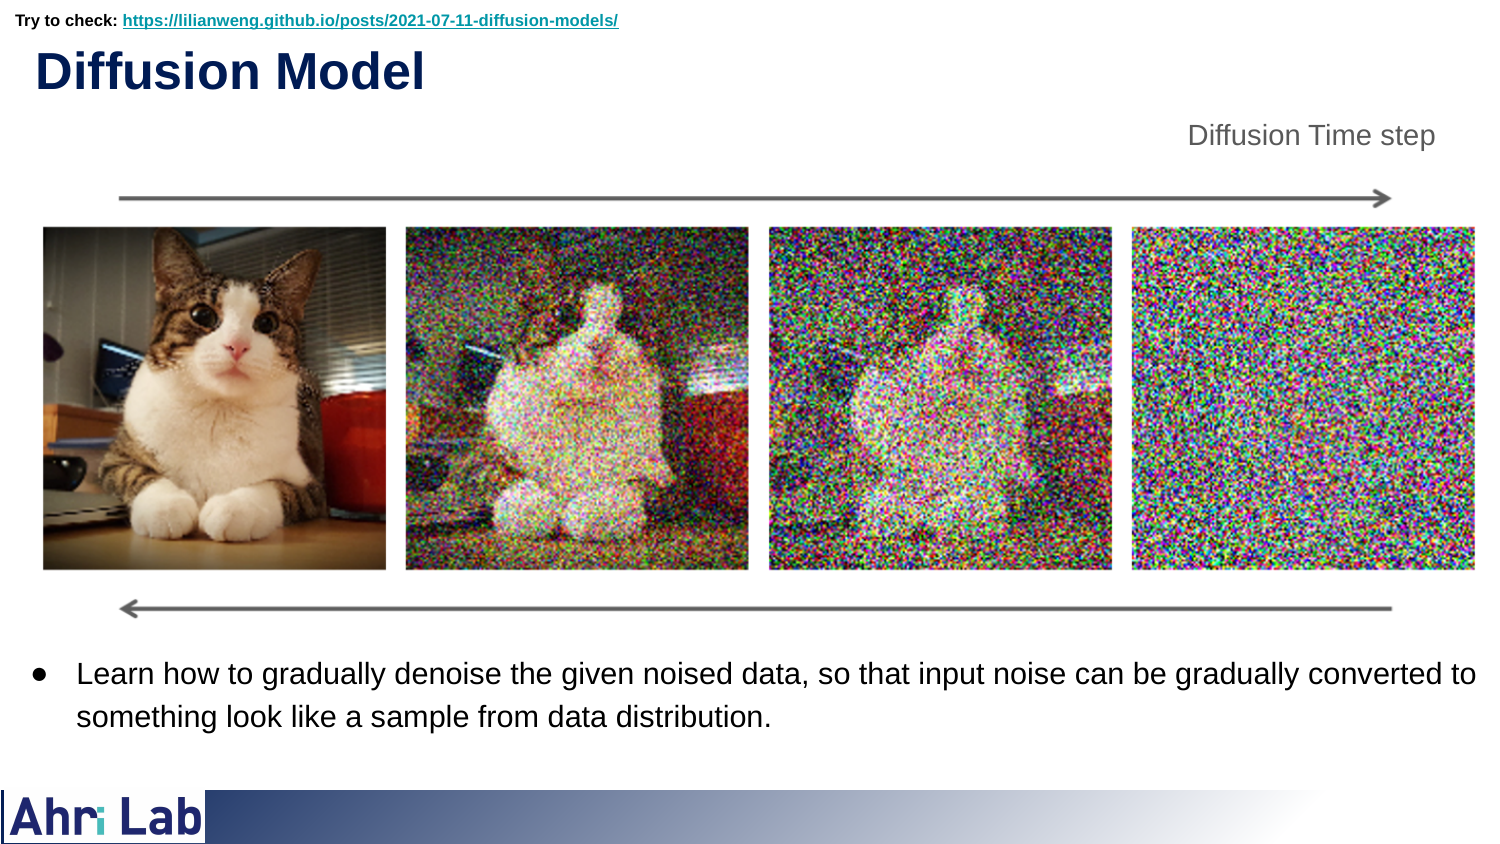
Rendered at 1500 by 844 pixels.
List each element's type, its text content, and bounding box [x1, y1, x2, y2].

text_box Try to check: https://lilianweng.github.io/posts/2021-07-11-diffusion-models/ [0, 0, 1083, 40]
picture [0, 166, 1500, 635]
text_box Diffusion Time step [1172, 101, 1500, 166]
list Learn how to gradually denoise the given noised data, so that input noise can be gradually converted to something look like a sample from data distribution. [0, 643, 1500, 750]
title Diffusion Model [20, 22, 1480, 117]
picture [4, 787, 205, 843]
